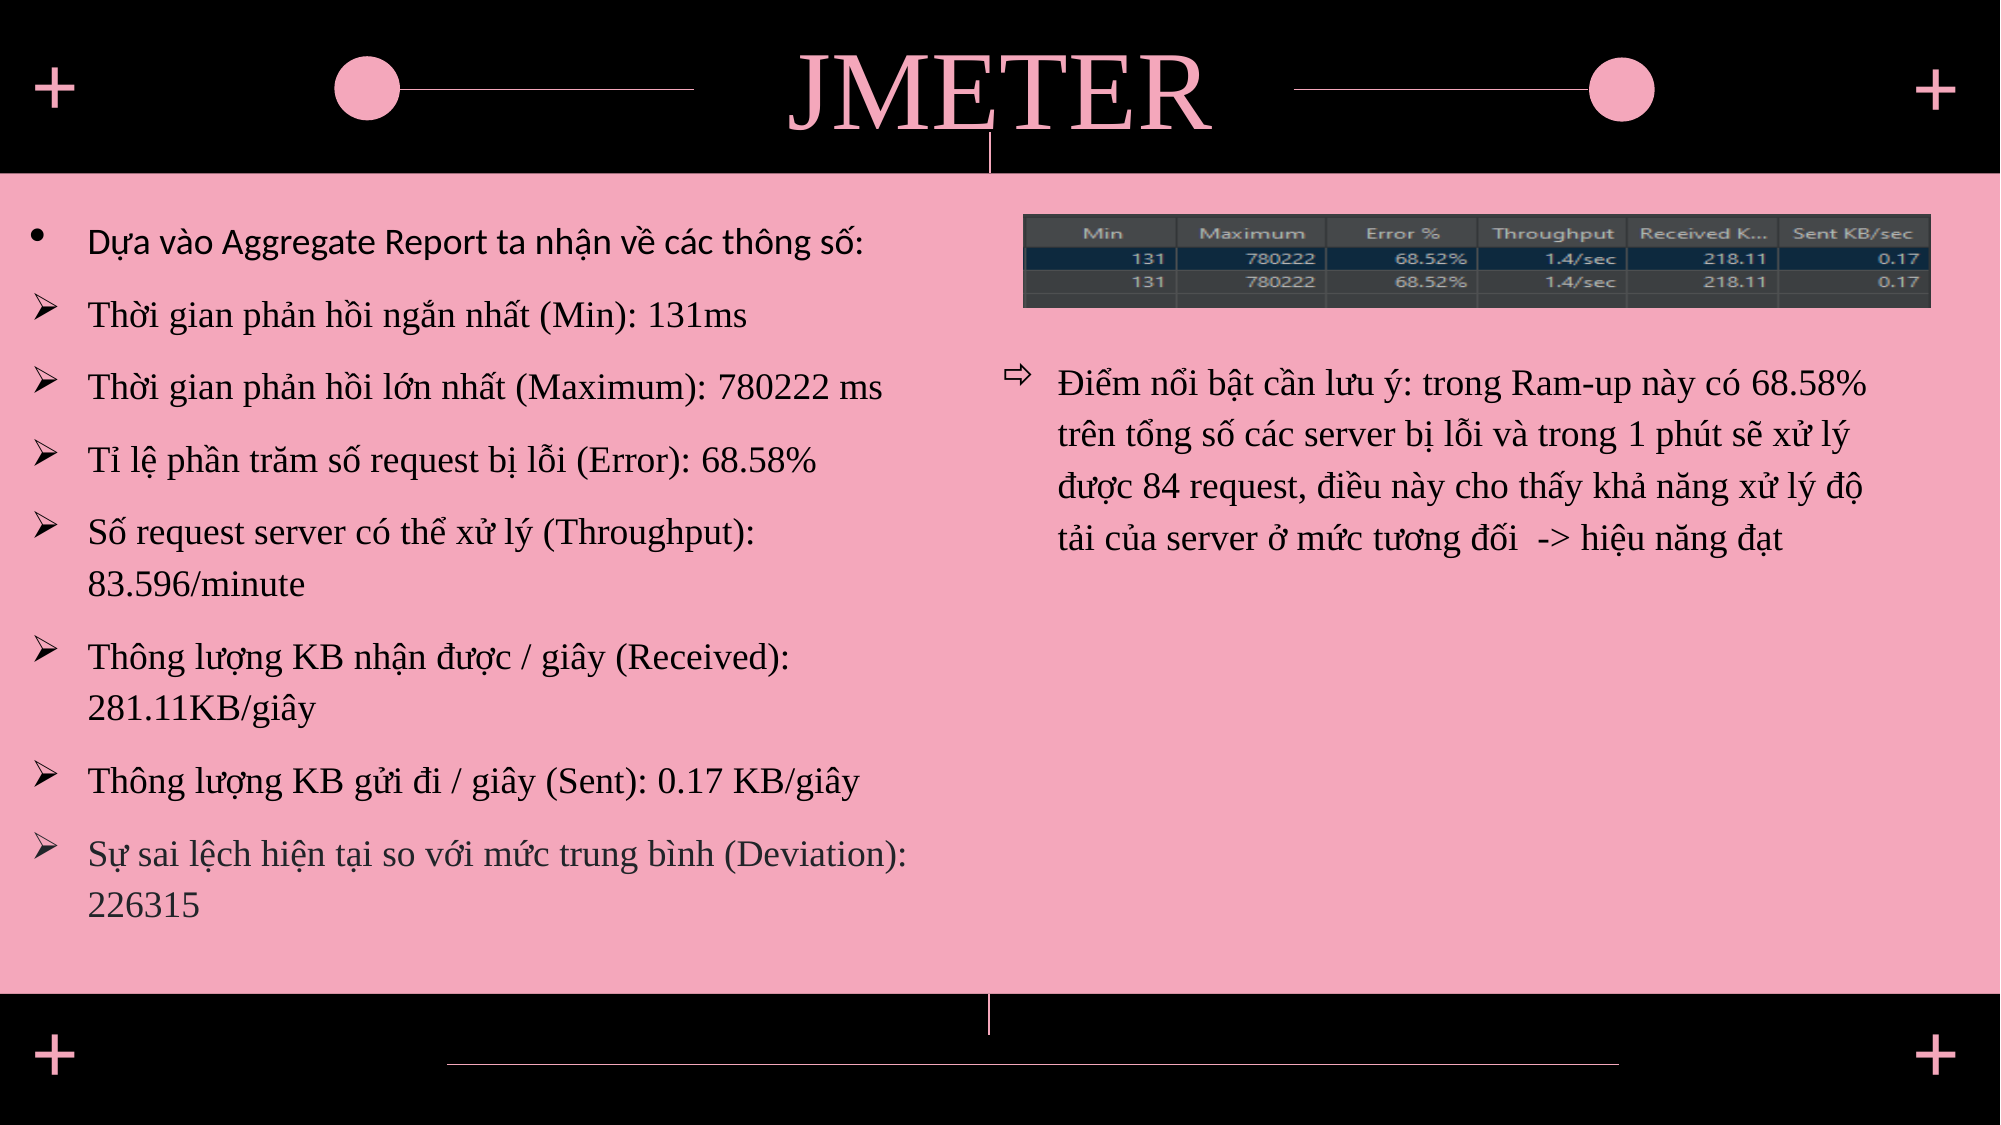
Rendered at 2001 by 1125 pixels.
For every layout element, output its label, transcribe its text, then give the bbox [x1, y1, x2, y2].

text_box [1588, 56, 1656, 123]
text_box [0, 993, 2000, 1125]
text_box + [16, 27, 83, 142]
text_box [333, 55, 402, 122]
picture [1023, 213, 1931, 310]
text_box + [16, 994, 83, 1109]
text_box + [1897, 28, 1964, 144]
text_box Dựa vào Aggregate Report ta nhận về các thông số: Thời gian phản hồi ngắn nhất (Min): 131ms Thời gian phản hồi lớn nhất (Maximum): 780222 ms Tỉ lệ phần trăm số request bị lỗi (Error): 68.58% Số request server có thể xử lý (Throughput): 83.596/minute Thông lượng KB nhận được / giây (Received): 281.11KB/giây Thông lượng KB gửi đi / giây (Sent): 0.17 KB/giây Sự sai lệch hiện tại so với mức trung bình (Deviation): 226315 [16, 202, 987, 933]
text_box + [1897, 994, 1964, 1109]
text_box [0, 174, 2000, 993]
text_box [0, 0, 2000, 174]
text_box Điểm nổi bật cần lưu ý: trong Ram-up này có 68.58% trên tổng số các server bị lỗi và trong 1 phút sẽ xử lý được 84 request, điều này cho thấy khả năng xử lý độ tải của server ở mức tương đối -> hiệu năng đạt [986, 343, 1908, 566]
text_box JMETER [588, 9, 1412, 160]
